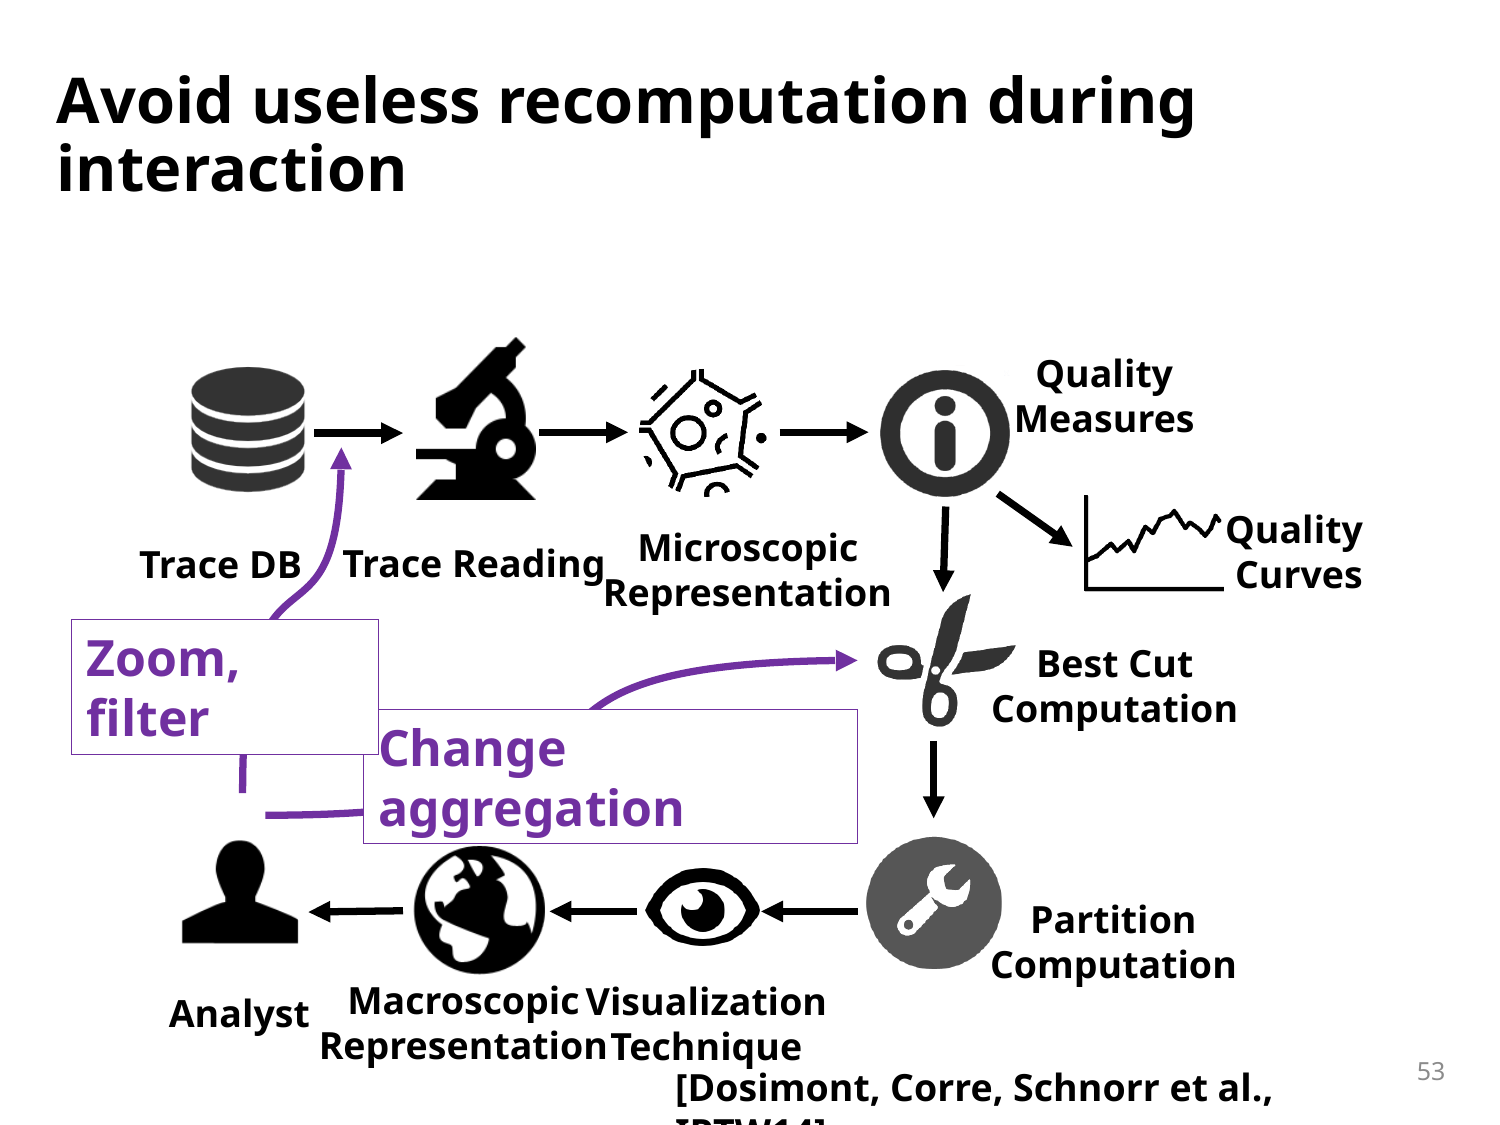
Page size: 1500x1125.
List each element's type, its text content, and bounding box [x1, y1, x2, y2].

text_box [71, 337, 1375, 1065]
slide_number 53 [1375, 1042, 1461, 1103]
title Avoid useless recomputation during interaction [379, 59, 1245, 215]
text_box [Dosimont, Corre, Schnorr et al., IPTW14] [660, 1056, 1419, 1125]
text_box [0, 0, 379, 361]
